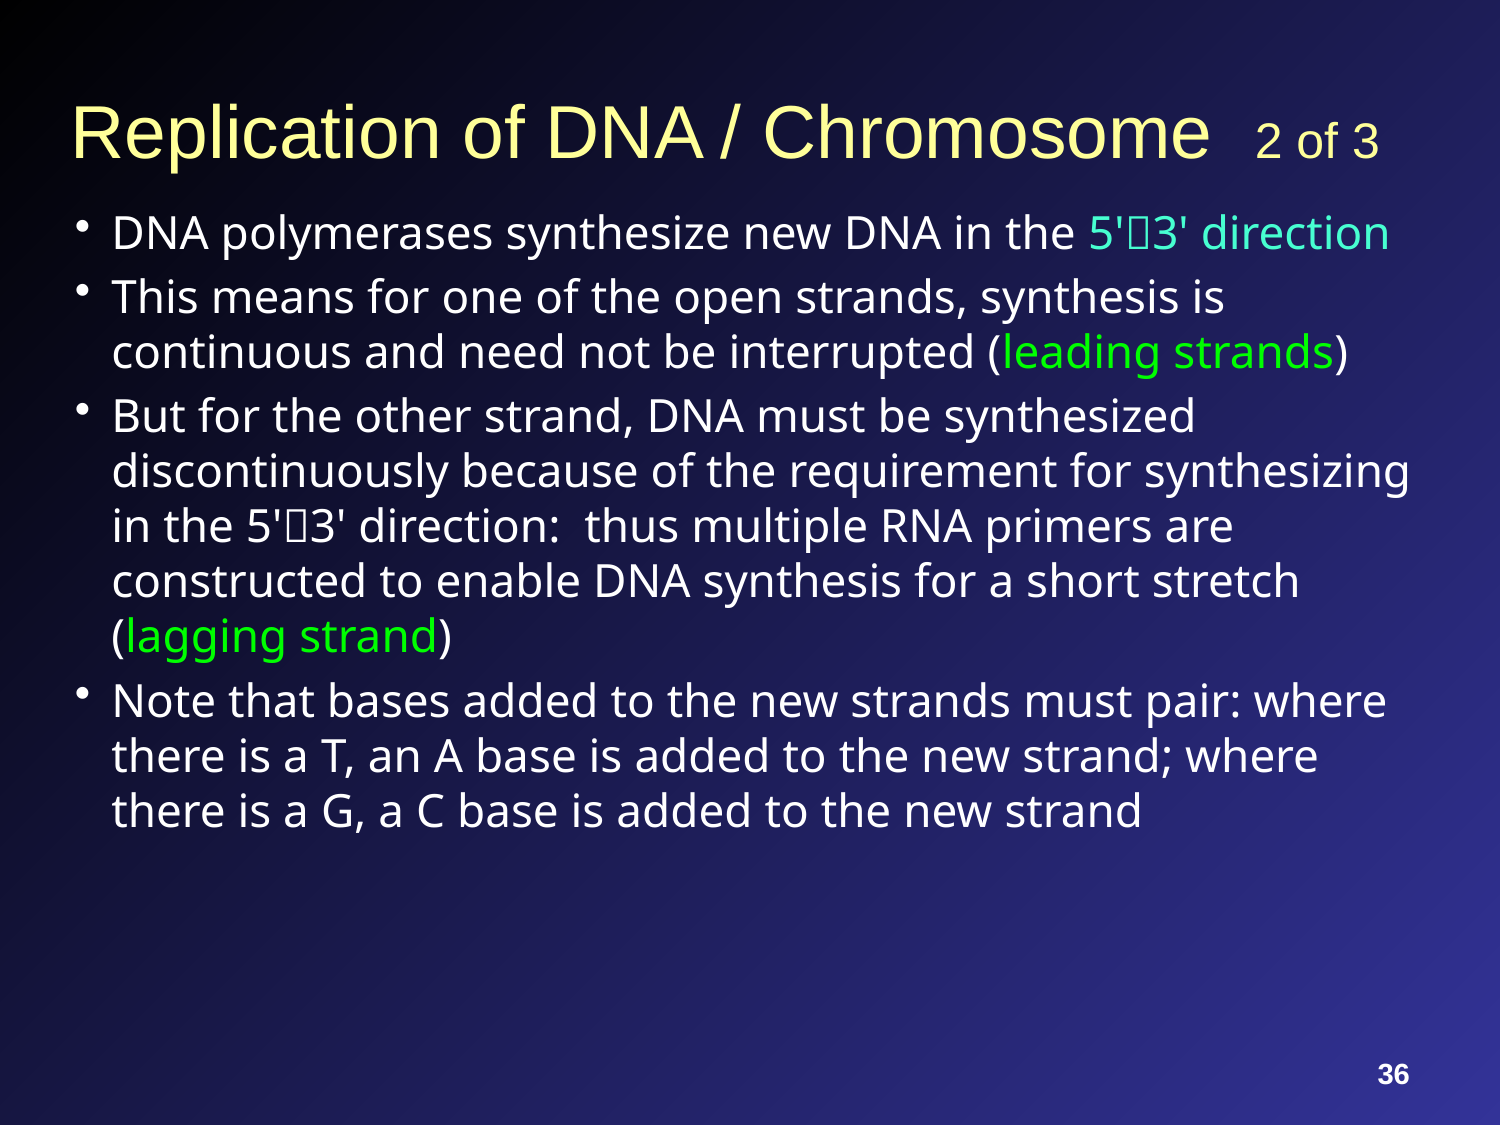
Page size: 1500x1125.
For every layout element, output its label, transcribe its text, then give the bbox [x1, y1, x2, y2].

slide_number 36 [1074, 1042, 1425, 1103]
title Replication of DNA / Chromosome 2 of 3 [55, 75, 1435, 182]
list DNA polymerases synthesize new DNA in the 5'3' direction This means for one of the open strands, synthesis is continuous and need not be interrupted (leading strands) But for the other strand, DNA must be synthesized discontinuously because of the requirement for synthesizing in the 5'3' direction: thus multiple RNA primers are constructed to enable DNA synthesis for a short stretch (lagging strand) Note that bases added to the new strands must pair: where there is a T, an A base is added to the new strand; where there is a G, a C base is added to the new strand [59, 196, 1437, 1006]
